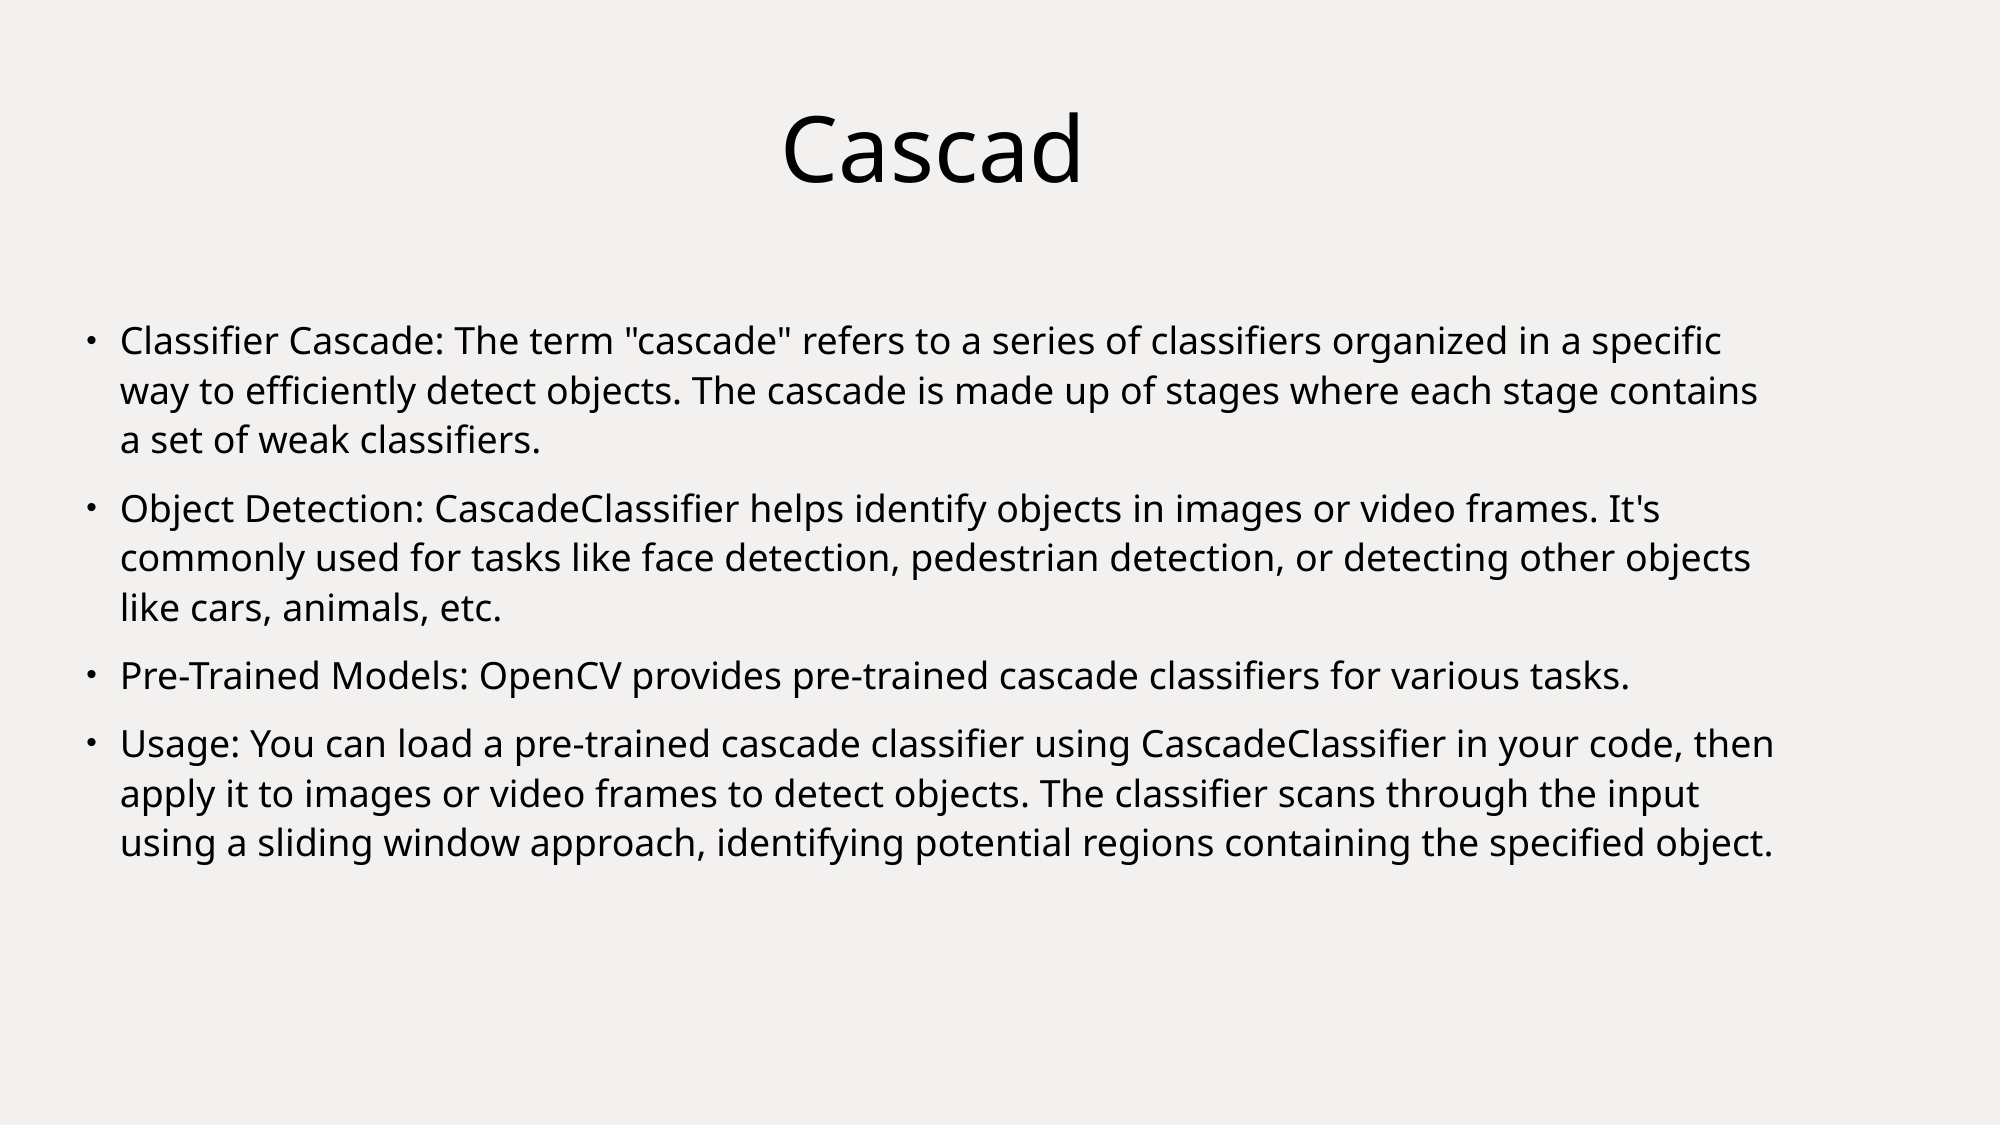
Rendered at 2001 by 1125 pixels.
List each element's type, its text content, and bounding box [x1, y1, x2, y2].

list Classifier Cascade: The term "cascade" refers to a series of classifiers organized in a specific way to efficiently detect objects. The cascade is made up of stages where each stage contains a set of weak classifiers. Object Detection: CascadeClassifier helps identify objects in images or video frames. It's commonly used for tasks like face detection, pedestrian detection, or detecting other objects like cars, animals, etc. Pre-Trained Models: OpenCV provides pre-trained cascade classifiers for various tasks. Usage: You can load a pre-trained cascade classifier using CascadeClassifier in your code, then apply it to images or video frames to detect objects. The classifier scans through the input using a sliding window approach, identifying potential regions containing the specified object. [71, 241, 1797, 917]
title Cascad [71, 26, 1797, 210]
